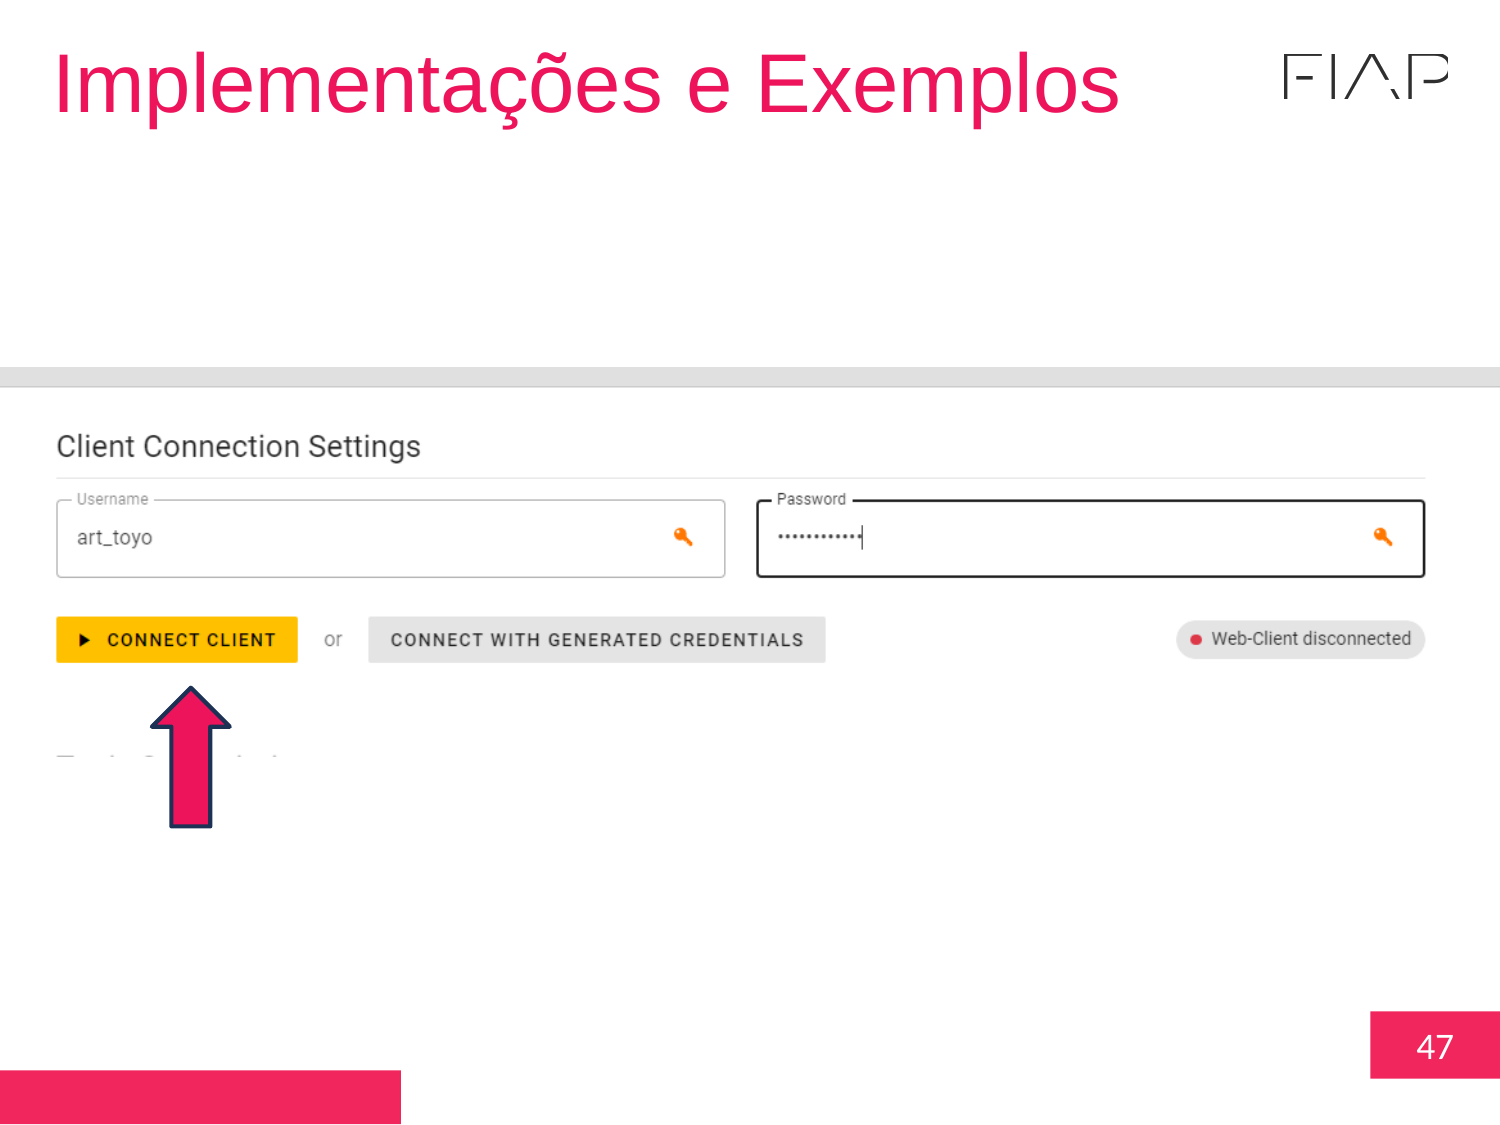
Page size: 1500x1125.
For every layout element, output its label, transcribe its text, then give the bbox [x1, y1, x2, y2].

picture [0, 367, 1500, 758]
picture [1284, 54, 1448, 99]
text_box [169, 765, 213, 829]
text_box Implementações e Exemplos [37, 21, 1195, 137]
